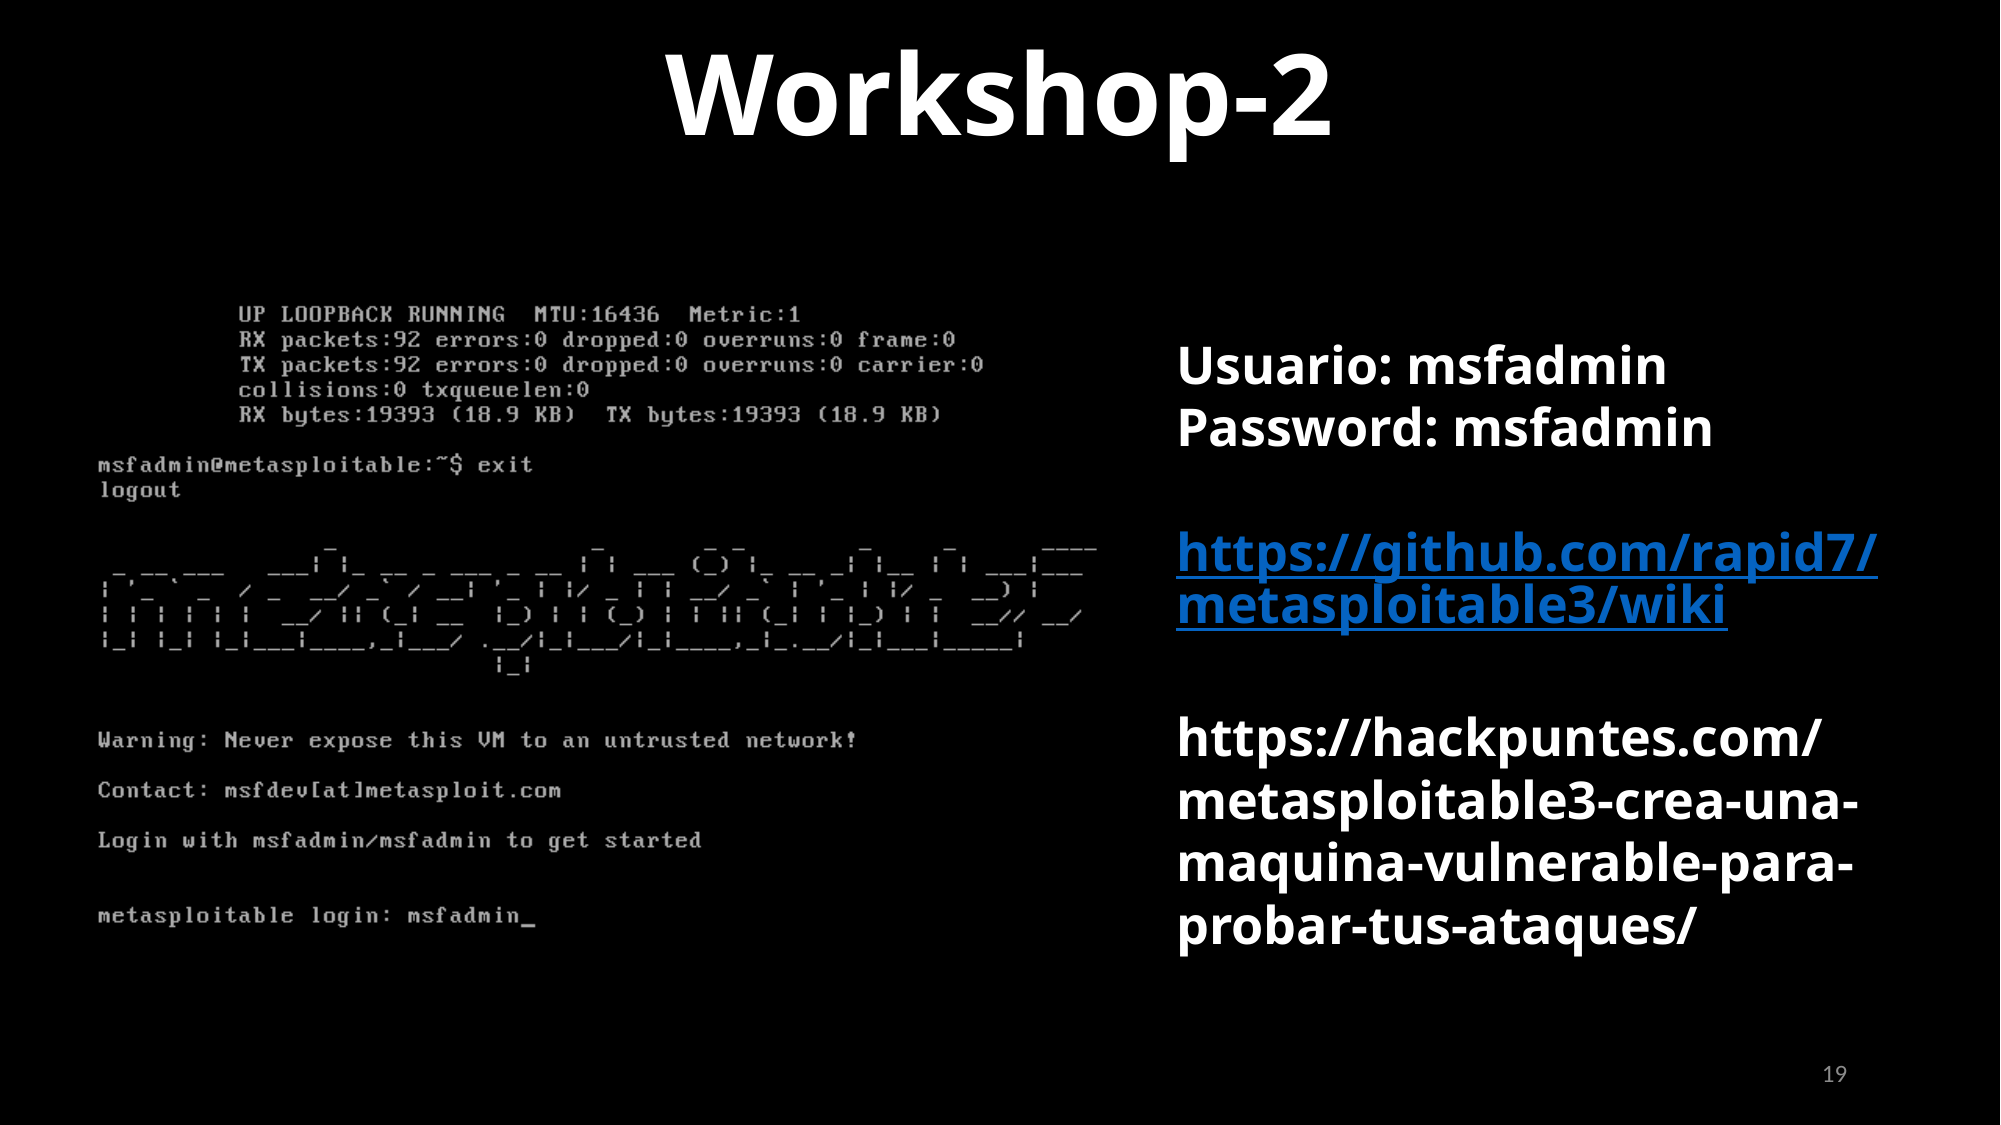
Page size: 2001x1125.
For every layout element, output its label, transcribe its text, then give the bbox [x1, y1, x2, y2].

picture [74, 272, 1122, 940]
slide_number 19 [1412, 1042, 1863, 1103]
text_box Usuario: msfadmin Password: msfadmin https://github.com/rapid7/metasploitable3/wiki https://hackpuntes.com/metasploitable3-crea-una-maquina-vulnerable-para-probar-tus-ataques/ [1161, 324, 1901, 910]
text_box Workshop-2 [0, 15, 2000, 166]
